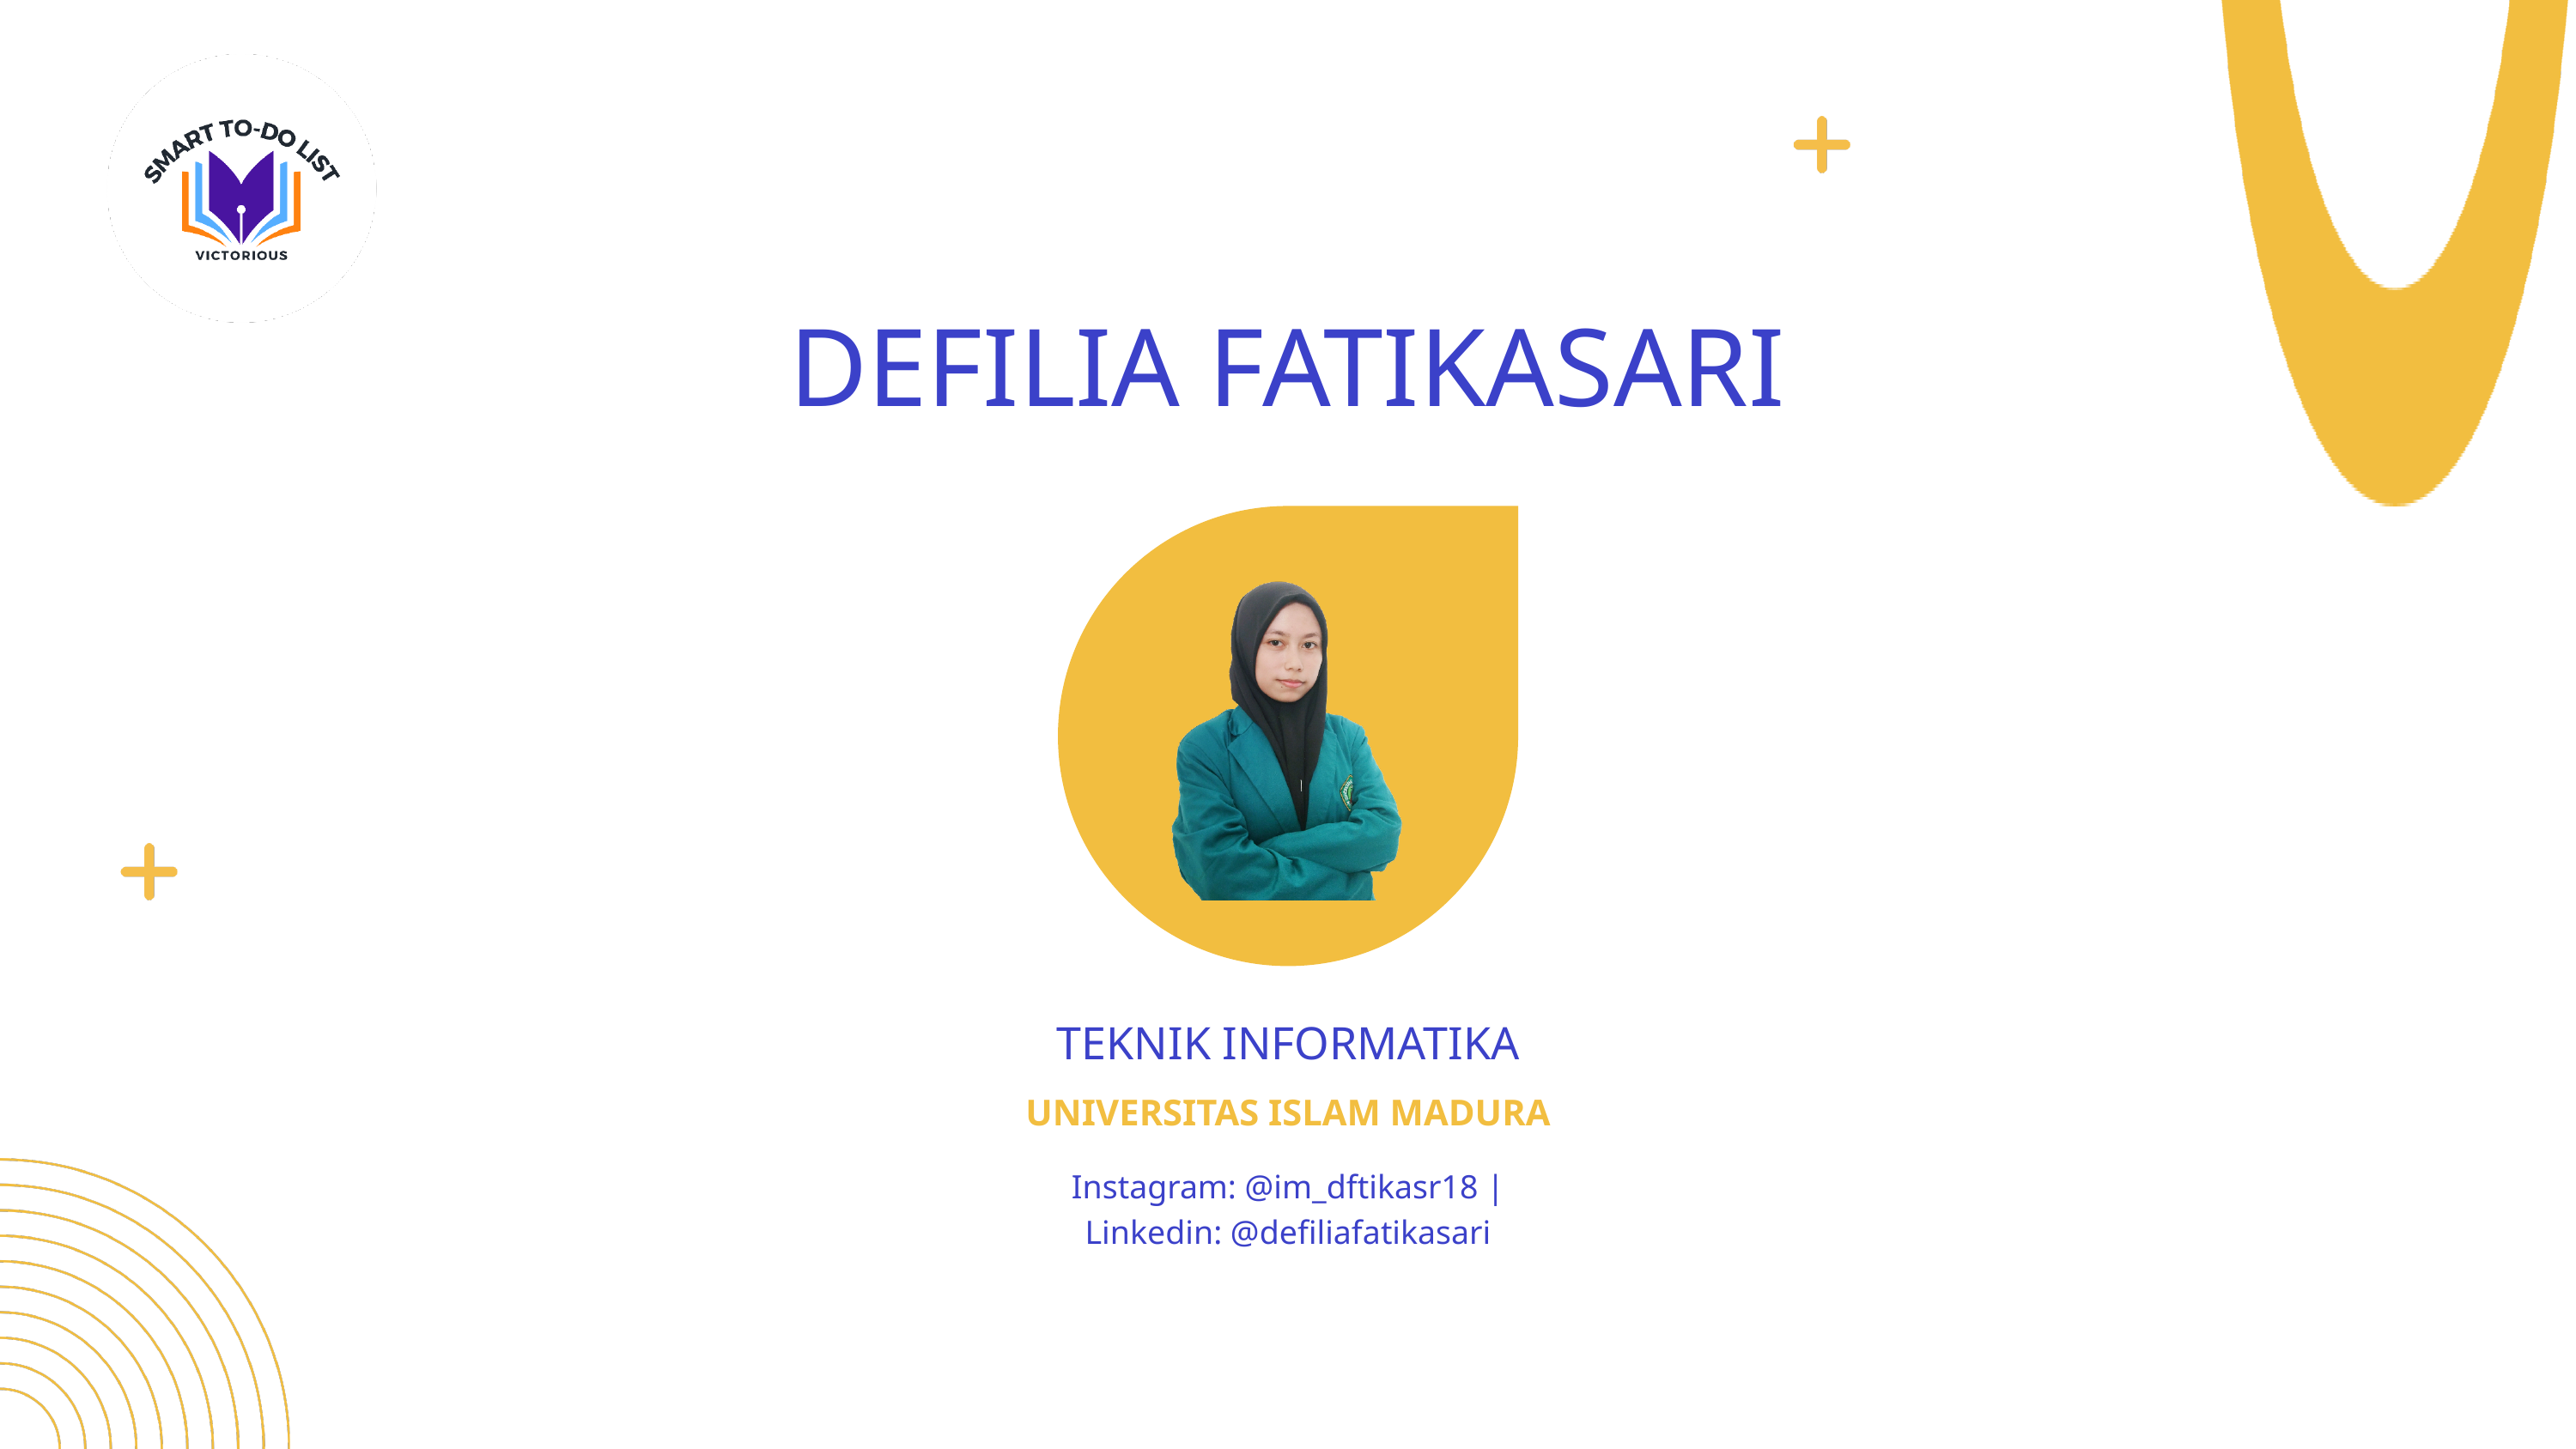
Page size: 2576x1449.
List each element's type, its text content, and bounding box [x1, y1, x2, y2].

picture [73, 19, 410, 356]
text_box UNIVERSITAS ISLAM MADURA [998, 1088, 1578, 1134]
picture [1144, 565, 1432, 900]
text_box [120, 843, 178, 900]
text_box Instagram: @im_dftikasr18 | Linkedin: @defiliafatikasari [1037, 1160, 1539, 1251]
text_box DEFILIA FATIKASARI [542, 310, 2034, 428]
text_box [1058, 506, 1519, 967]
text_box [1793, 116, 1851, 173]
text_box TEKNIK INFORMATIKA [1048, 1012, 1528, 1069]
text_box [2213, 0, 2576, 506]
text_box [0, 1158, 290, 1449]
